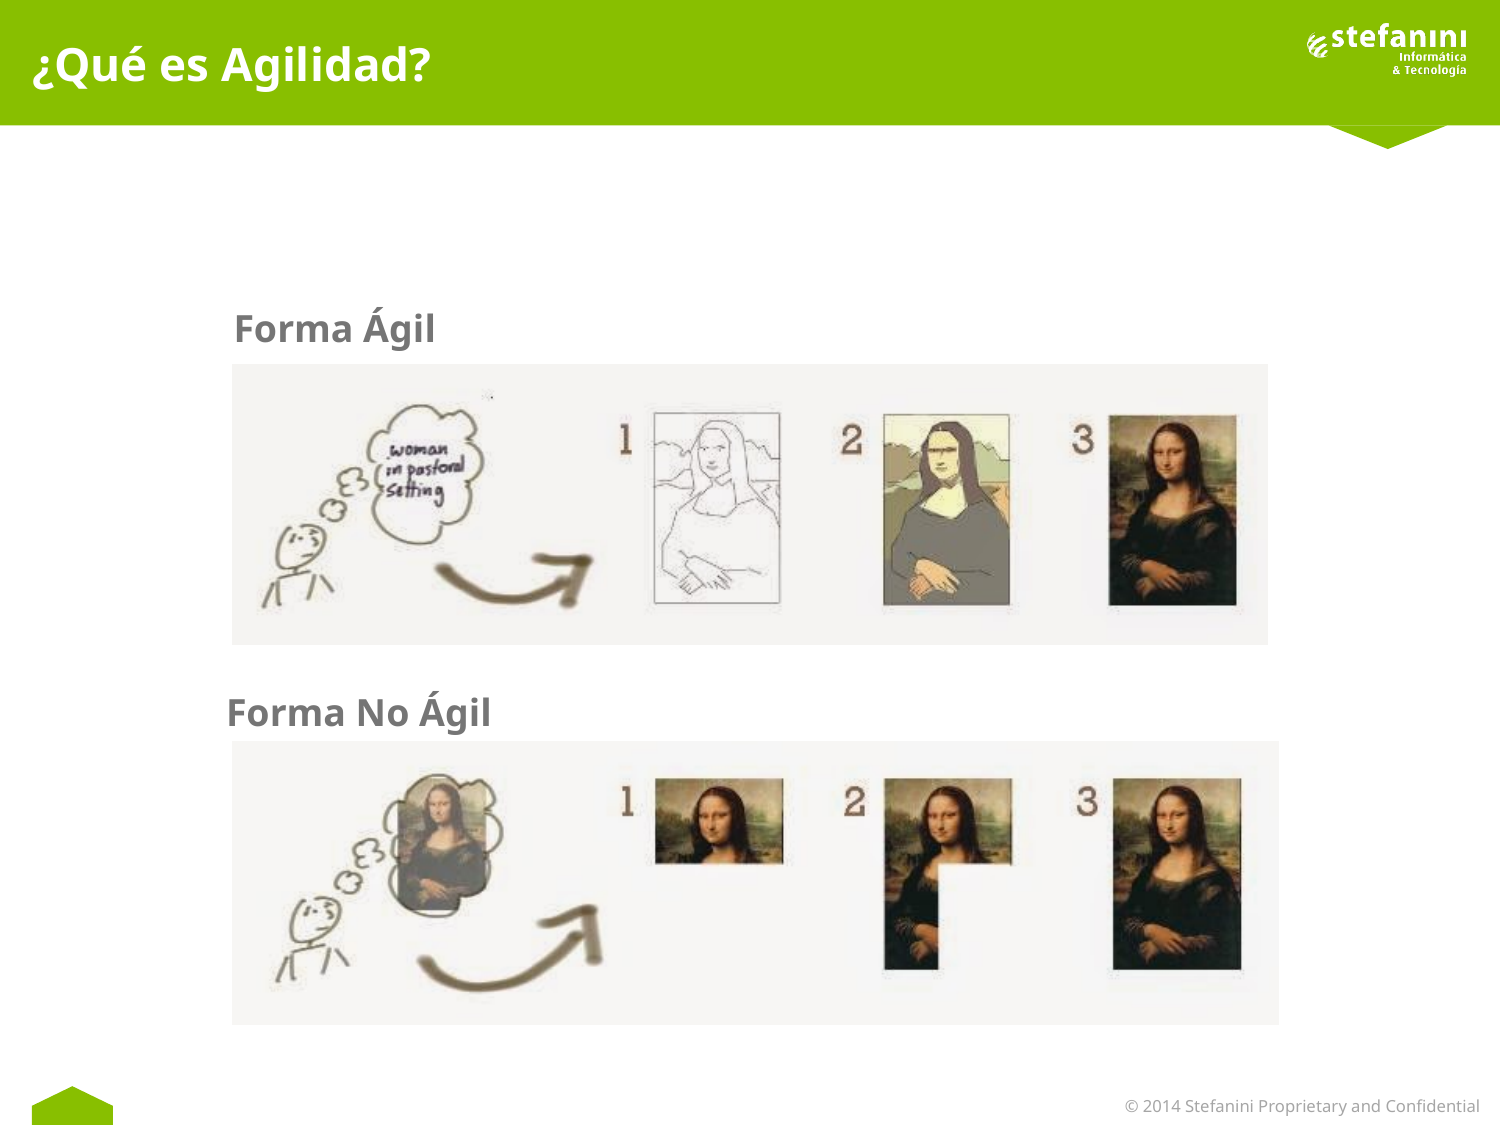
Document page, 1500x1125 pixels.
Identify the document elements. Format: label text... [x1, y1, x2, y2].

text_box Forma No Ágil [211, 681, 507, 741]
title ¿Qué es Agilidad? [17, 21, 1186, 104]
text_box [135, 224, 1427, 374]
picture [231, 364, 1269, 645]
picture [231, 741, 1280, 1025]
text_box Forma Ágil [218, 297, 451, 358]
picture [1293, 0, 1500, 92]
